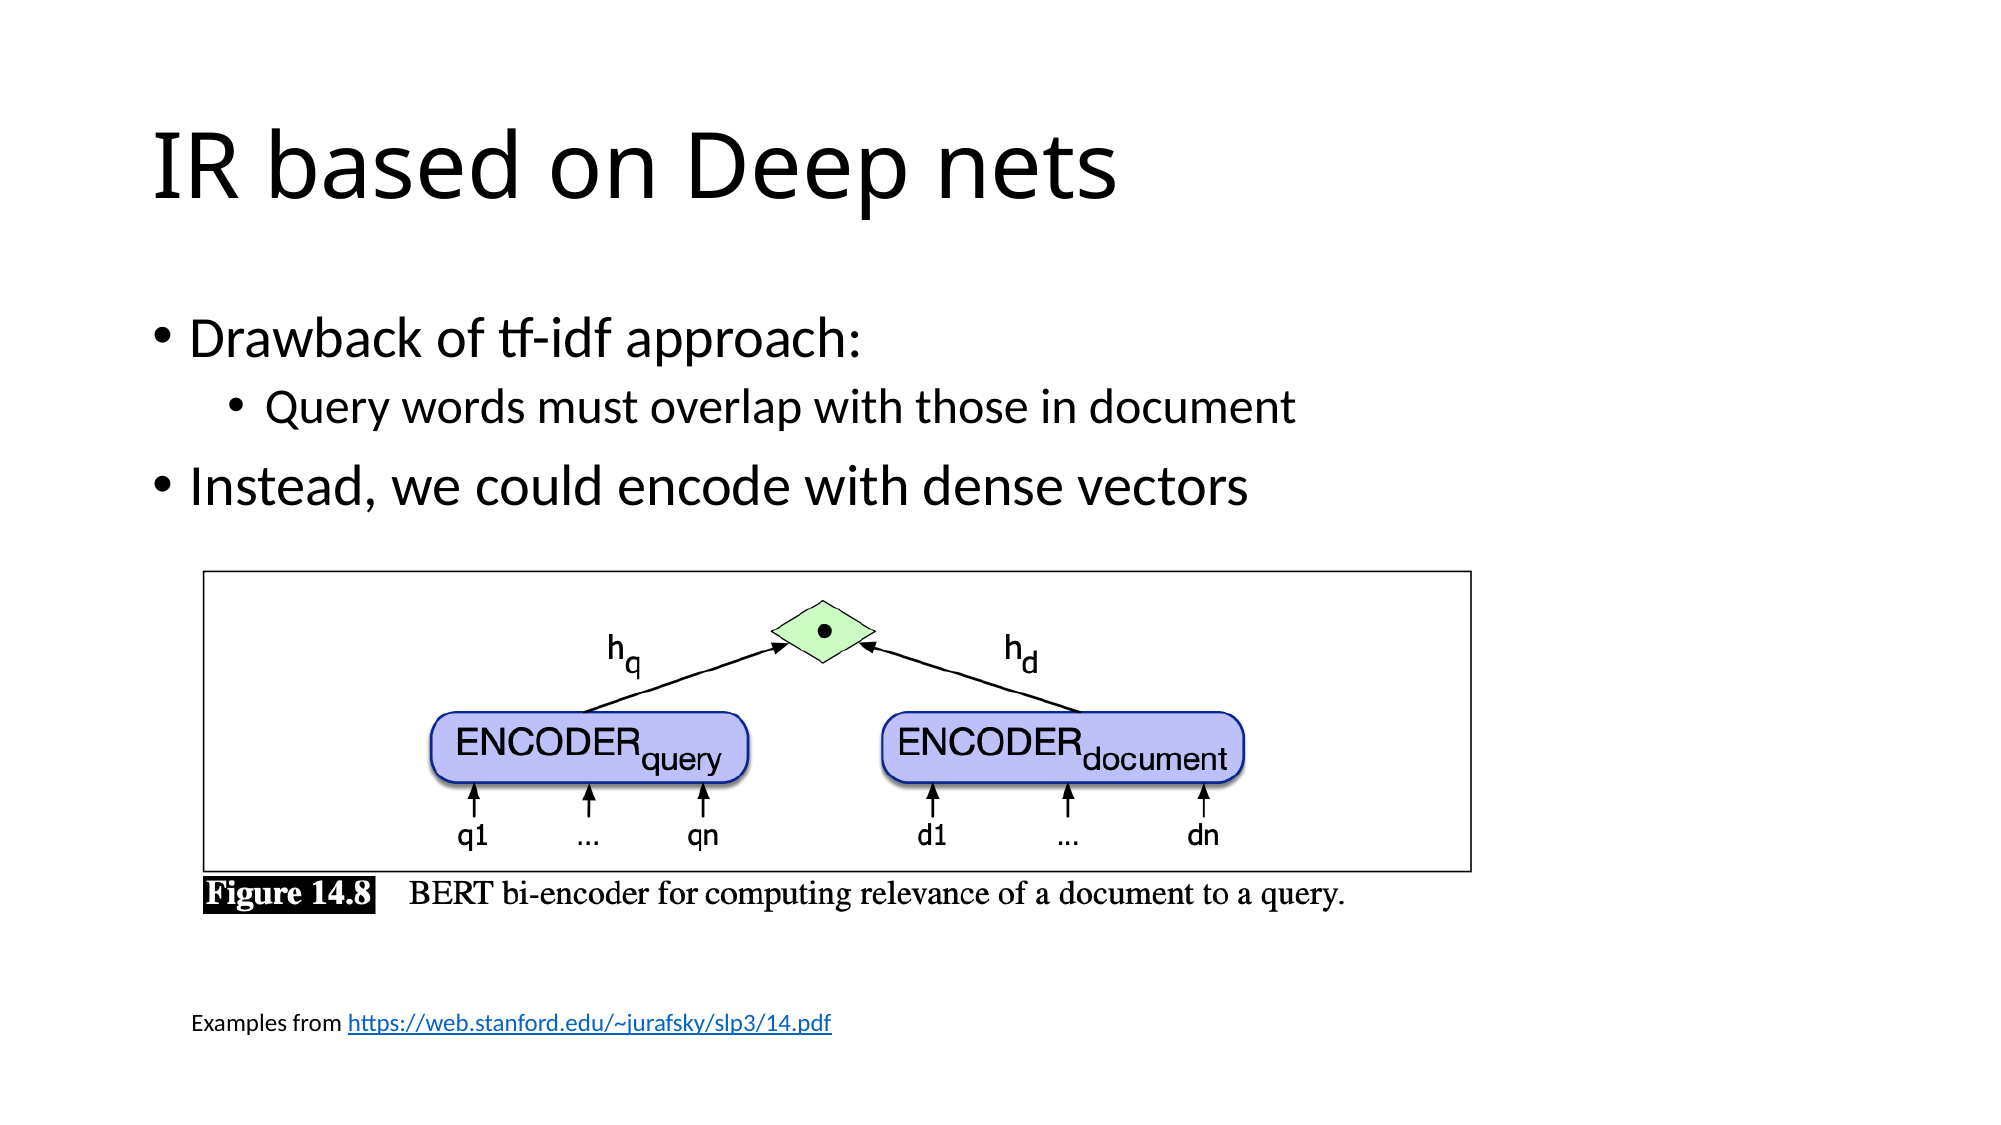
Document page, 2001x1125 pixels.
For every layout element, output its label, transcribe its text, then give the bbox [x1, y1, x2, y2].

text_box Examples from https://web.stanford.edu/~jurafsky/slp3/14.pdf [176, 999, 1396, 1045]
picture [194, 546, 1488, 922]
list Drawback of tf-idf approach: Query words must overlap with those in document Instead, we could encode with dense vectors [137, 299, 1863, 1014]
title IR based on Deep nets [137, 59, 1863, 278]
